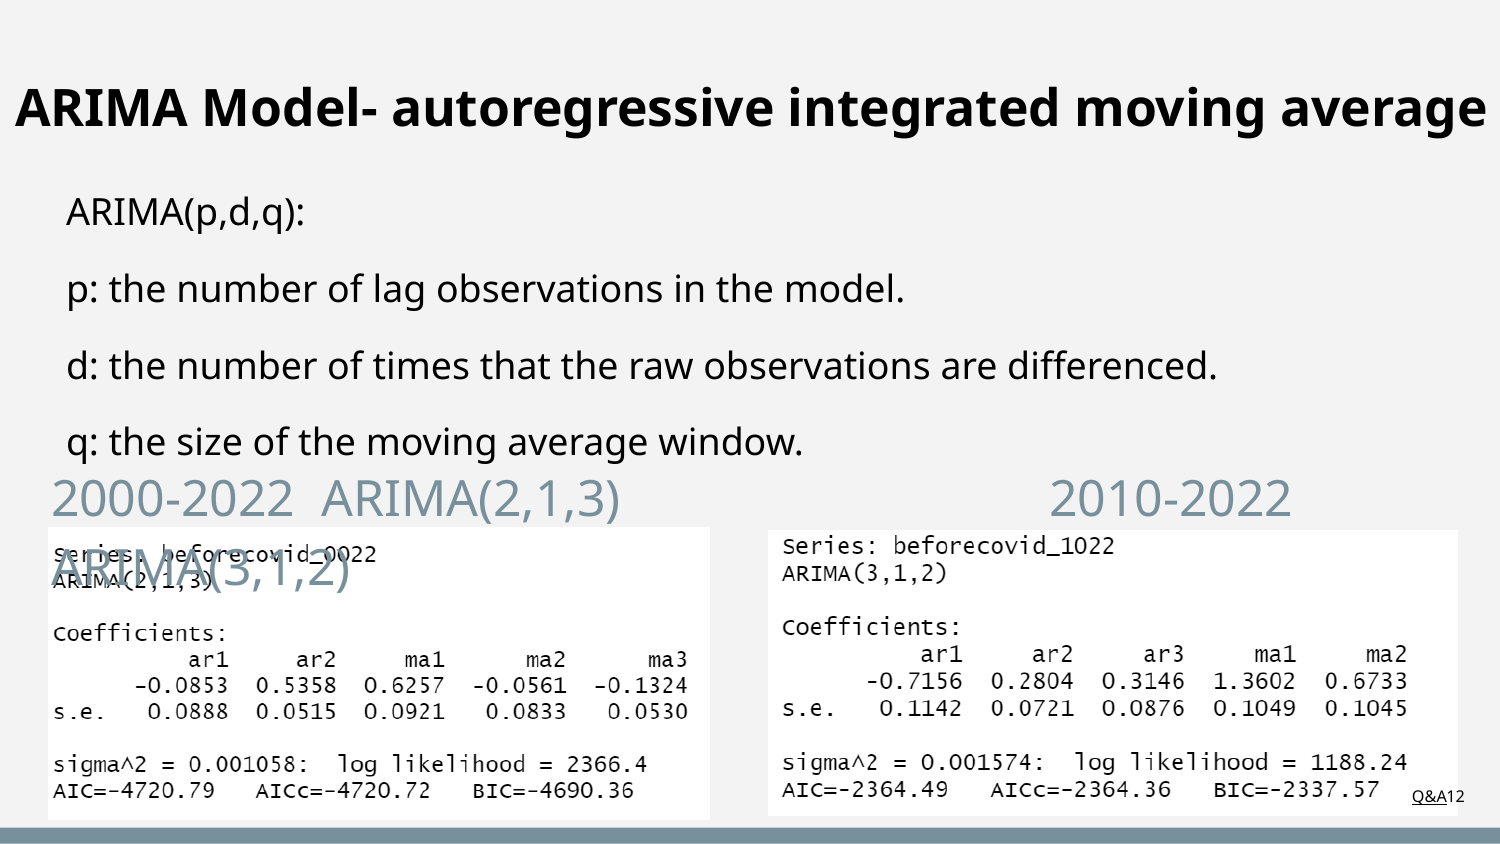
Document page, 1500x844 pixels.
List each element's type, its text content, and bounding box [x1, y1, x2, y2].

slide_number Q&A‹#› [1389, 764, 1480, 830]
list ARIMA(p,d,q): p: the number of lag observations in the model. d: the number of times that the raw observations are differenced. q: the size of the moving average window. [51, 166, 1449, 482]
text_box 2000-2022 ARIMA(2,1,3) 2010-2022 ARIMA(3,1,2) [36, 442, 1434, 611]
title ARIMA Model- autoregressive integrated moving average [0, 58, 1500, 153]
picture [767, 530, 1458, 816]
picture [48, 526, 710, 820]
